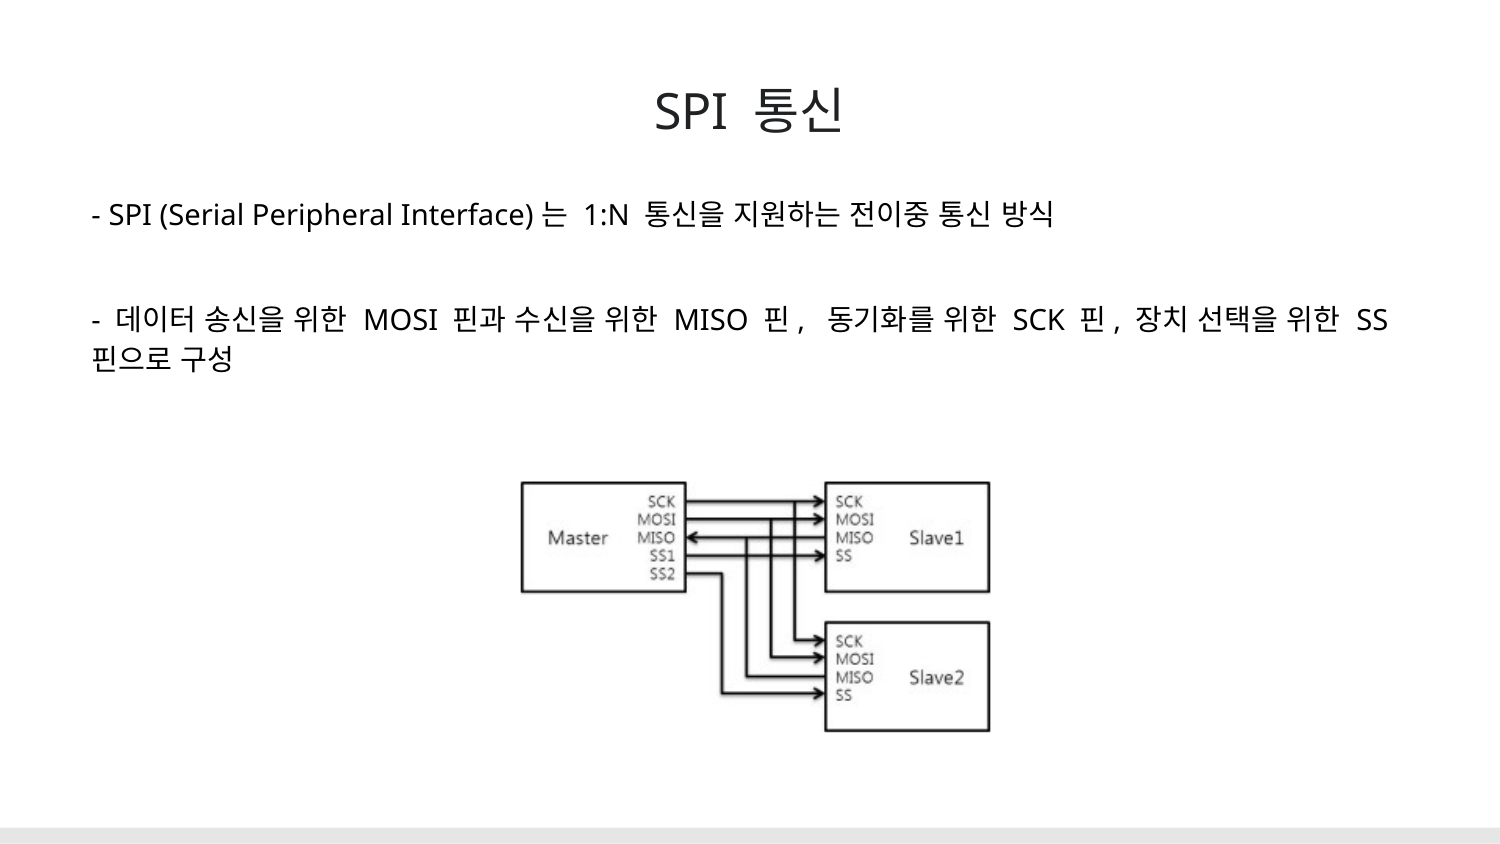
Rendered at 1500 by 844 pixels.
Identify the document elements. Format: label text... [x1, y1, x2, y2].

picture [482, 424, 1065, 763]
text_box - SPI (Serial Peripheral Interface)는 1:N 통신을 지원하는 전이중 통신 방식 - 데이터 송신을 위한 MOSI 핀과 수신을 위한 MISO 핀, 동기화를 위한 SCK 핀, 장치 선택을 위한 SS핀으로 구성 [76, 175, 1471, 392]
title SPI 통신 [573, 64, 927, 155]
